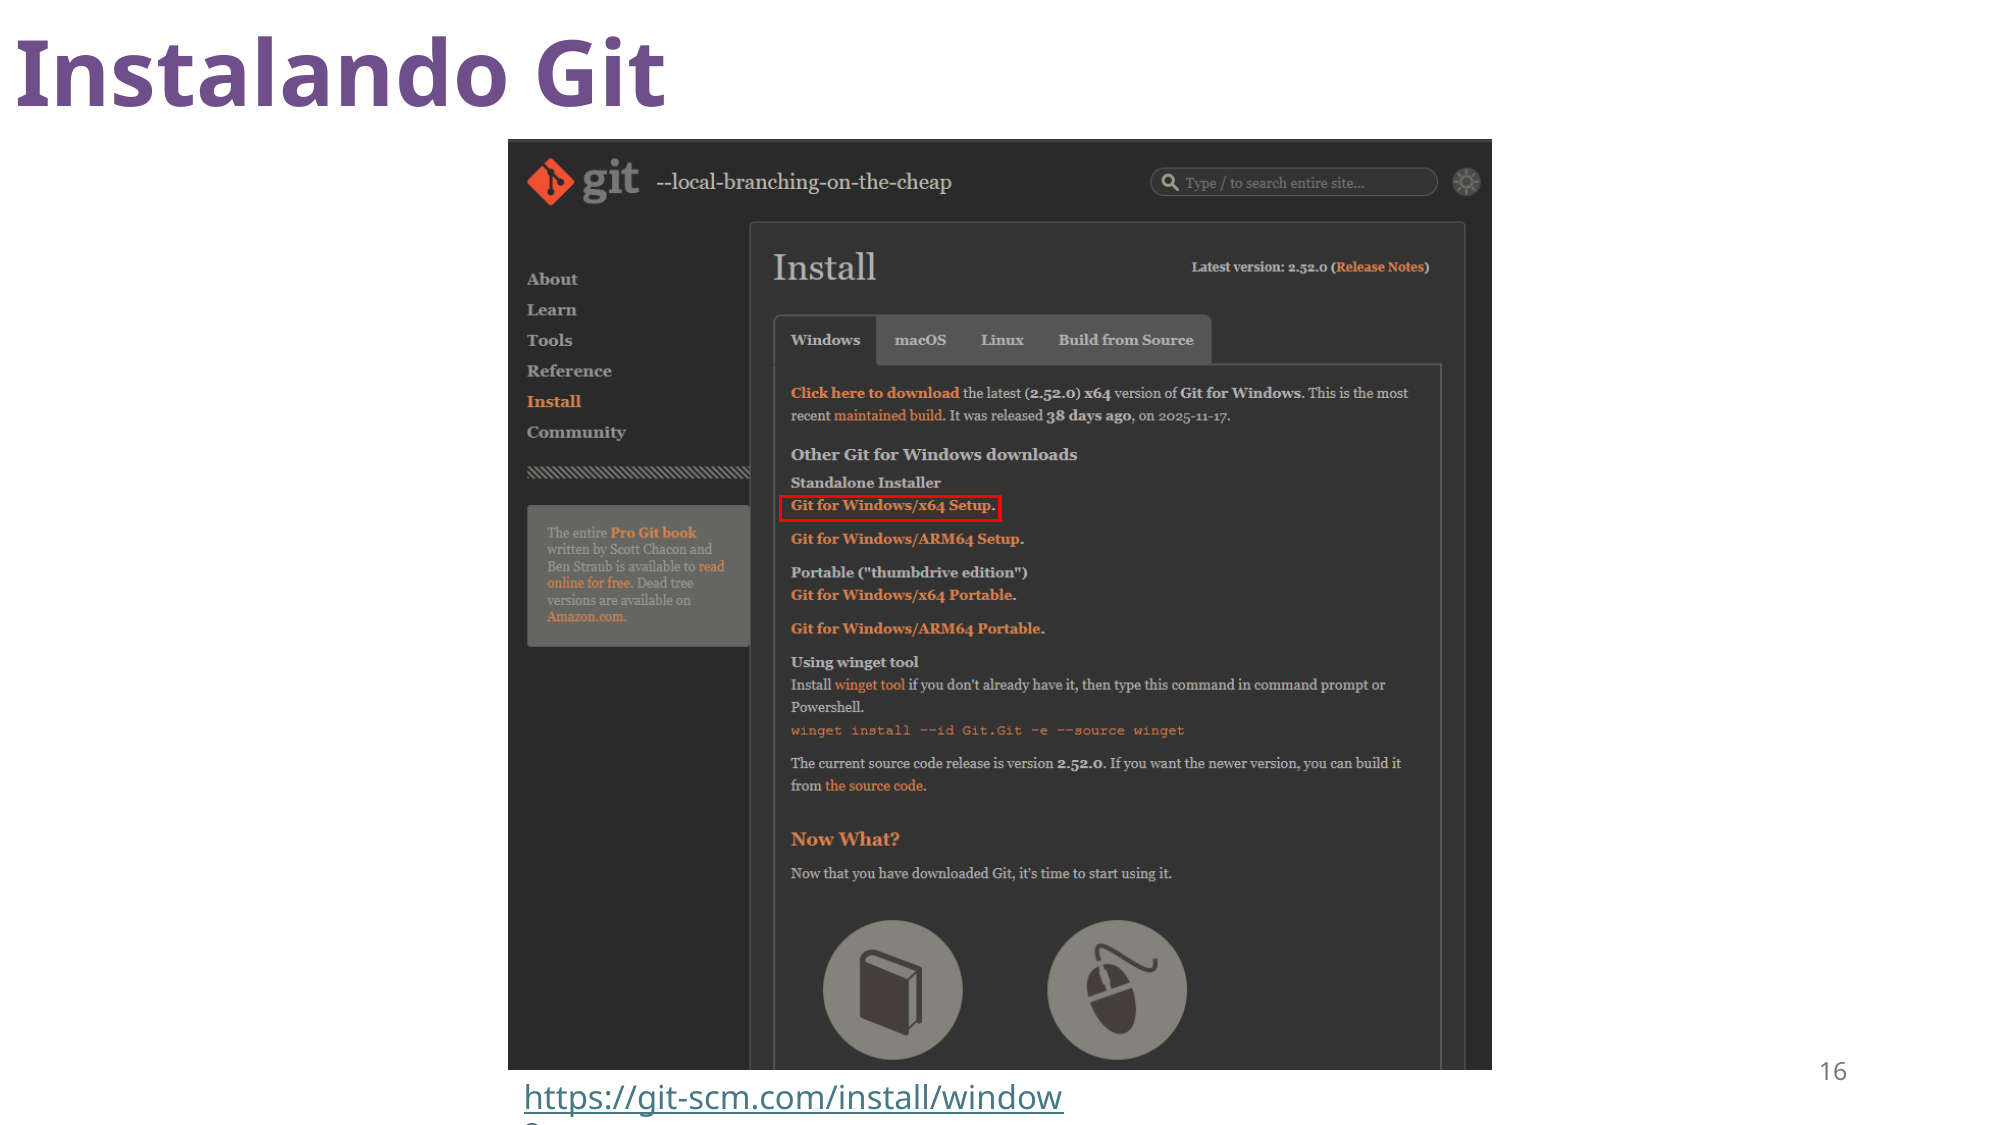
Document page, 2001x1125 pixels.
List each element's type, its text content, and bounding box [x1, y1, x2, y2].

list https://git-scm.com/install/windows [508, 1070, 1094, 1125]
slide_number 16 [1412, 1042, 1863, 1103]
picture [508, 139, 1492, 1070]
title Instalando Git [0, 0, 906, 153]
